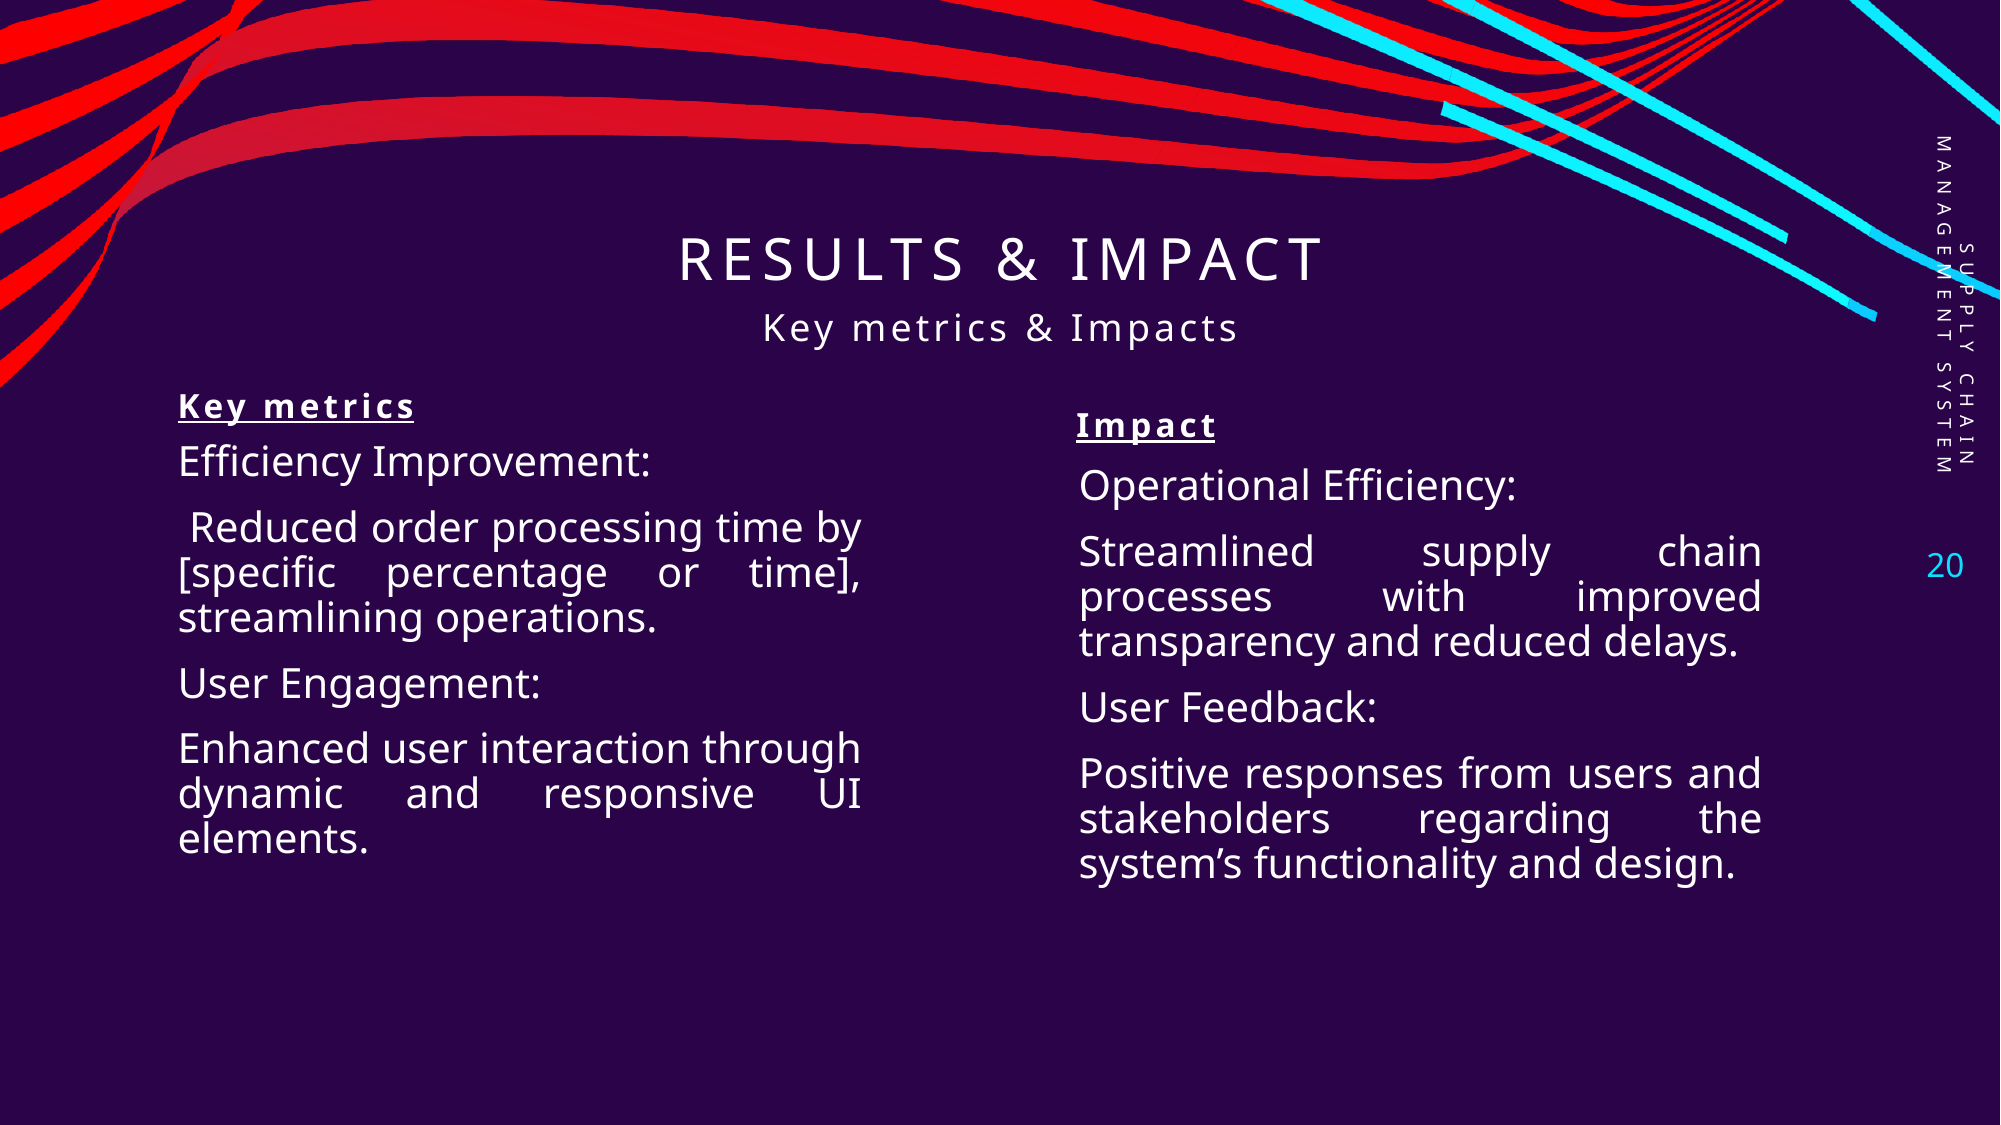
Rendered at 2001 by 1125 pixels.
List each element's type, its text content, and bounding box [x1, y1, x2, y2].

list Impact [1061, 401, 1648, 475]
list Key metrics & Impacts [577, 301, 1423, 420]
list Key metrics [162, 382, 749, 433]
list Operational Efficiency: Streamlined supply chain processes with improved transparency and reduced delays. User Feedback: Positive responses from users and stakeholders regarding the system’s functionality and design. [1063, 457, 1778, 890]
slide_number 20 [1889, 519, 1980, 615]
list Efficiency Improvement: Reduced order processing time by [specific percentage or time], streamlining operations. User Engagement: Enhanced user interaction through dynamic and responsive UI elements. [162, 433, 877, 866]
footer Supply Chain Management System [1926, 33, 1987, 489]
title Results & impact [550, 187, 1449, 301]
picture [0, 0, 2000, 1125]
